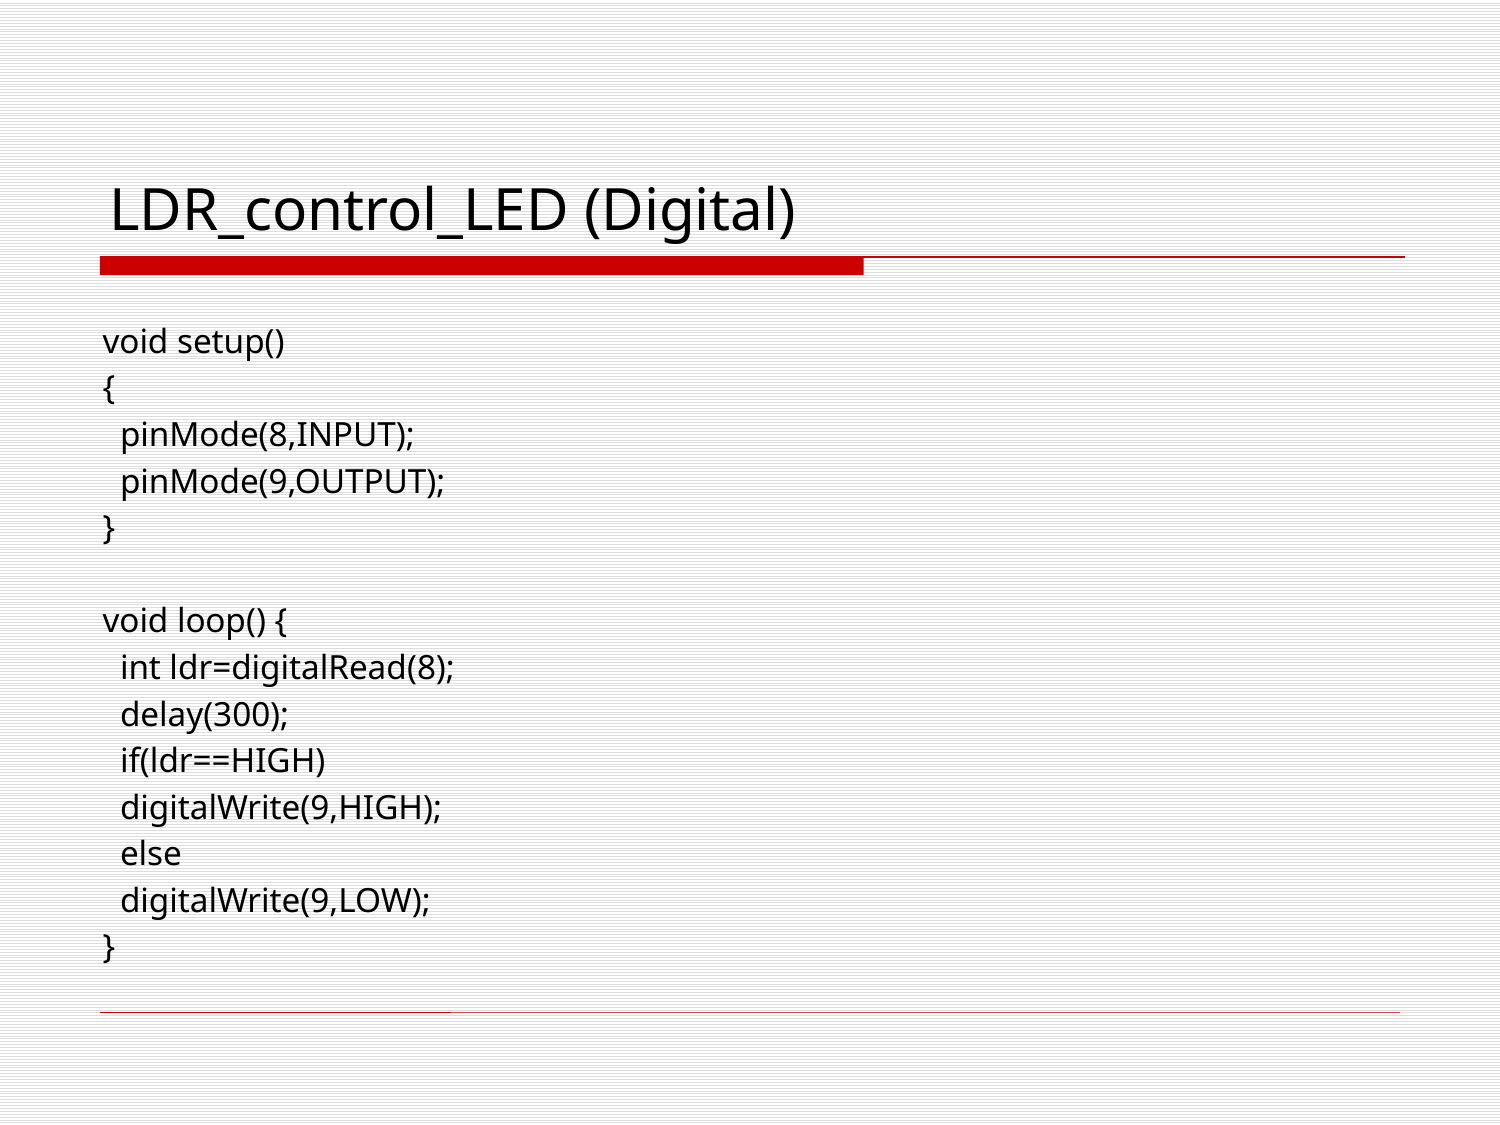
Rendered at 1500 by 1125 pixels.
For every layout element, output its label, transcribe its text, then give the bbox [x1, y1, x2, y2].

title LDR_control_LED (Digital) [94, 50, 1407, 250]
list void setup() { pinMode(8,INPUT); pinMode(9,OUTPUT); } void loop() { int ldr=digitalRead(8); delay(300); if(ldr==HIGH) digitalWrite(9,HIGH); else digitalWrite(9,LOW); } [87, 312, 1425, 1013]
